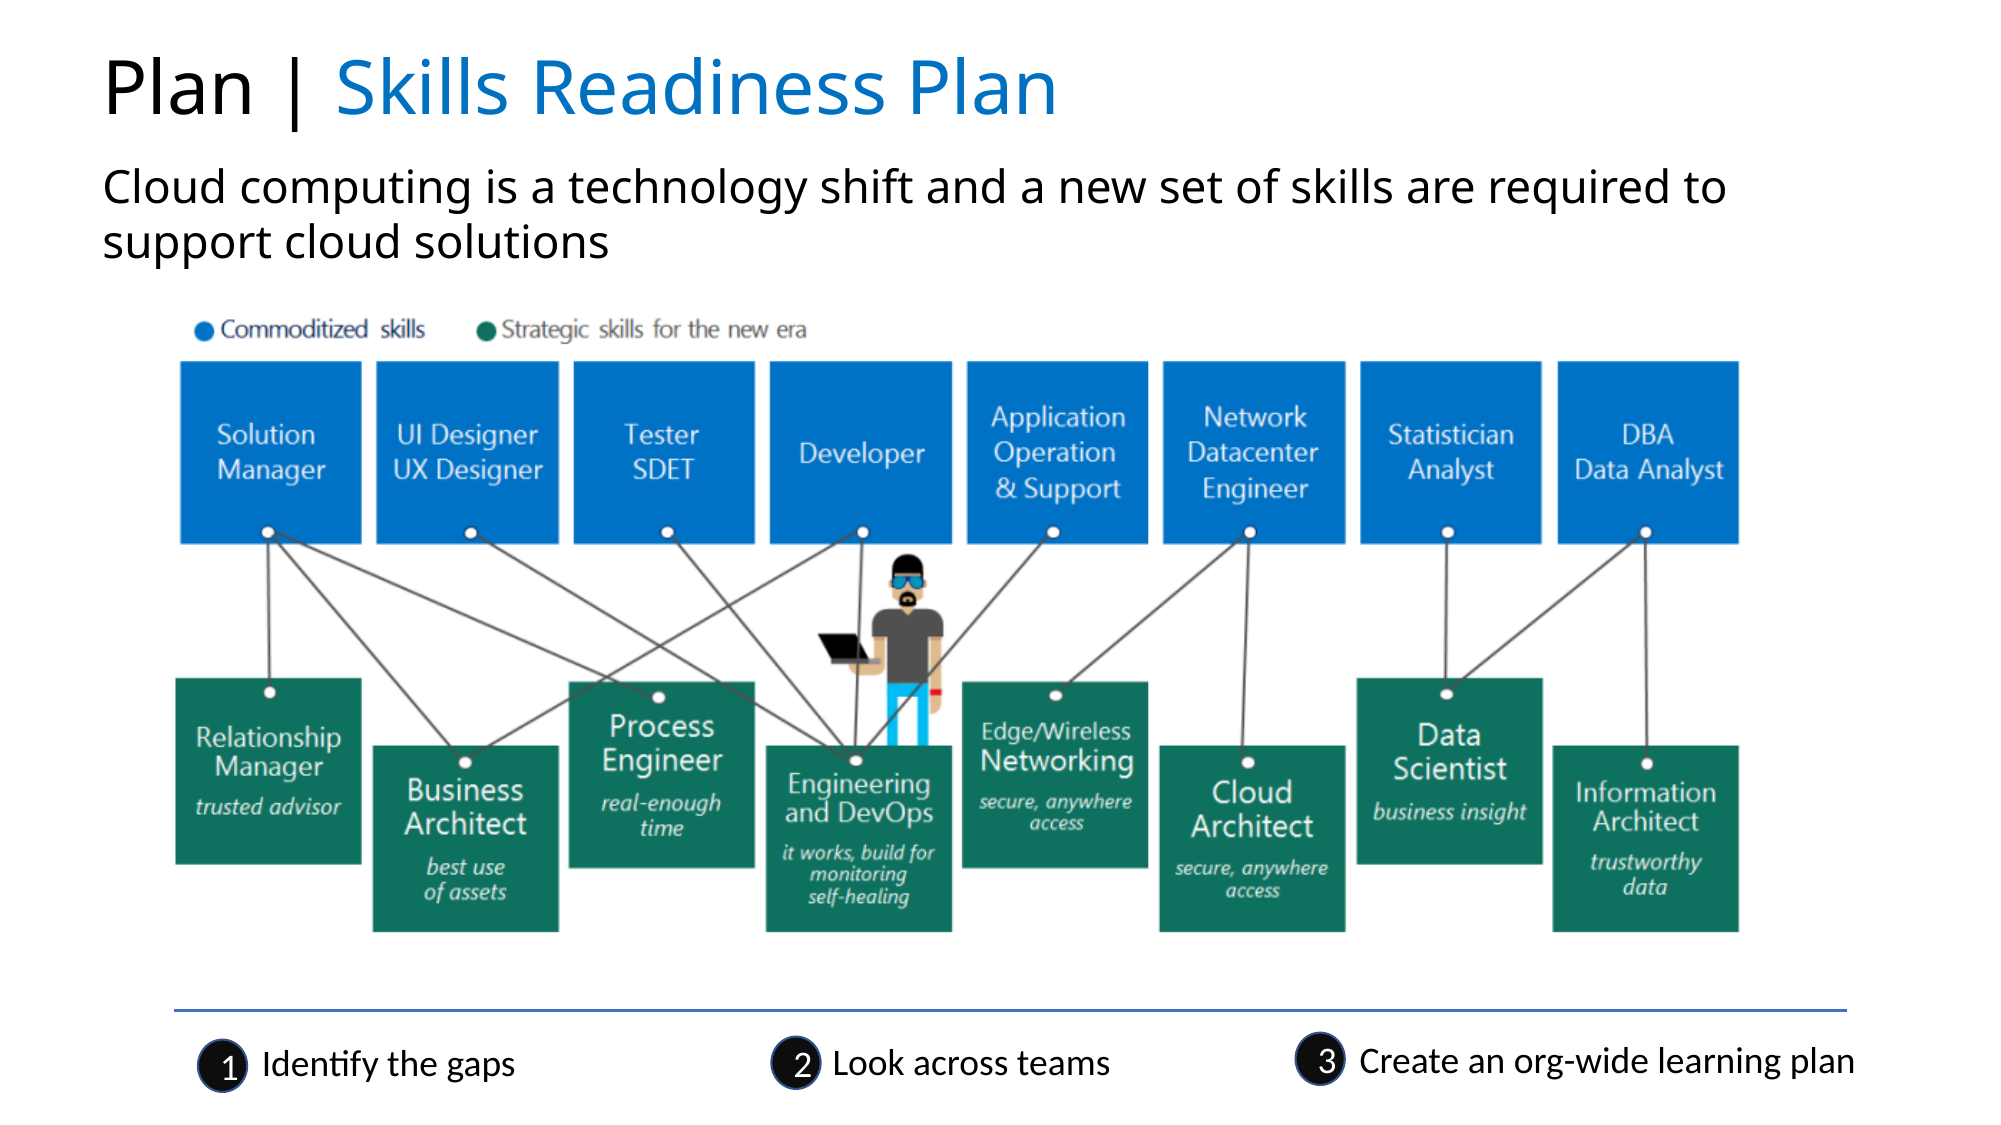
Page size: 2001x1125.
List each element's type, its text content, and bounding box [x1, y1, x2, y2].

title Plan | Skills Readiness Plan [87, 0, 1813, 149]
text_box Cloud computing is a technology shift and a new set of skills are required to support cloud solutions [87, 149, 1876, 275]
text_box Create an org-wide learning plan [1344, 1028, 1958, 1089]
text_box Identify the gaps [247, 1031, 860, 1092]
text_box 3 [1294, 1031, 1346, 1086]
text_box Look across teams [817, 1030, 1431, 1091]
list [127, 281, 1796, 1004]
text_box 1 [196, 1038, 249, 1093]
text_box 2 [770, 1035, 822, 1090]
